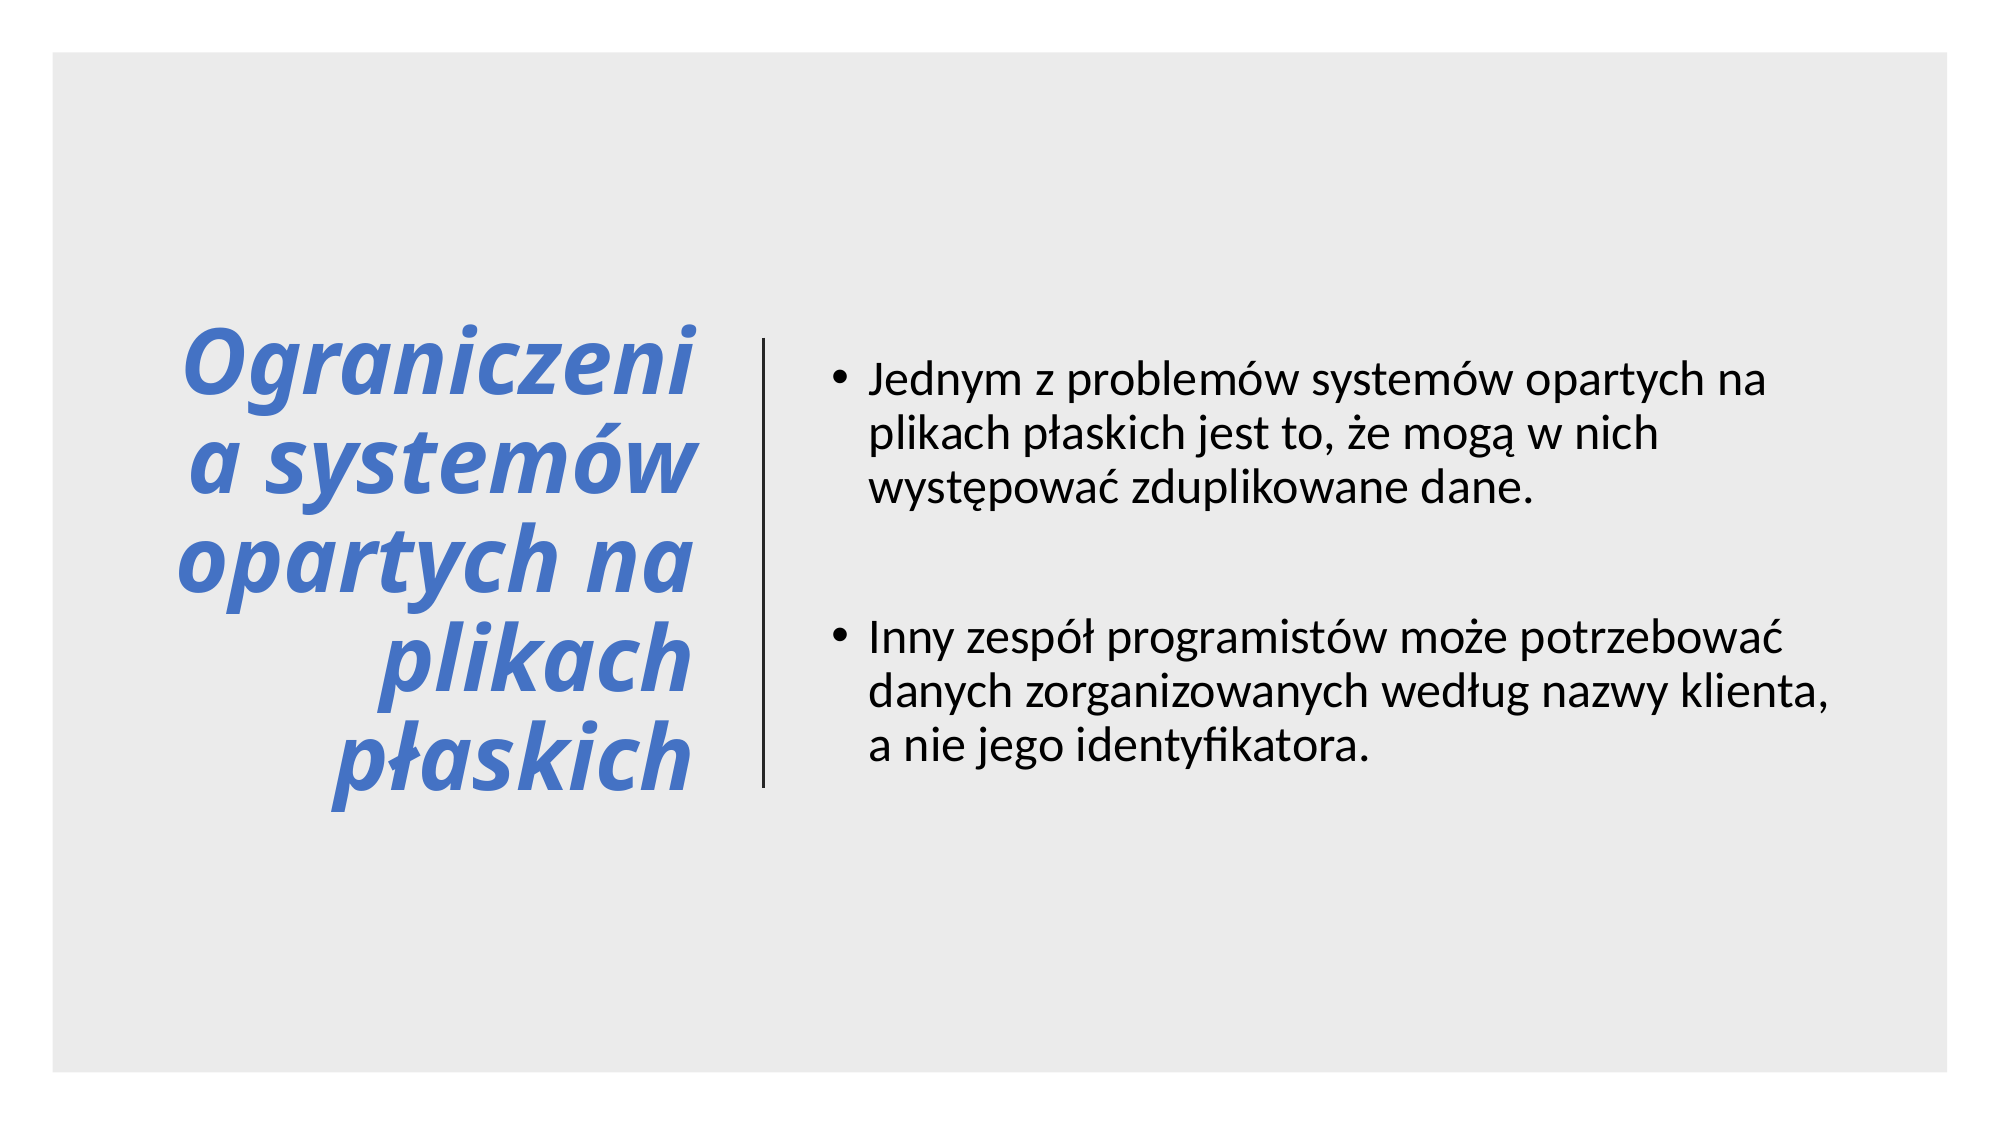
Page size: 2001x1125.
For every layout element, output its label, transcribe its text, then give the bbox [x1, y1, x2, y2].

title Ograniczenia systemów opartych na plikach płaskich [137, 158, 711, 967]
list Jednym z problemów systemów opartych na plikach płaskich jest to, że mogą w nich występować zduplikowane dane. Inny zespół programistów może potrzebować danych zorganizowanych według nazwy klienta, a nie jego identyfikatora. [816, 158, 1863, 967]
text_box [52, 51, 1948, 1073]
